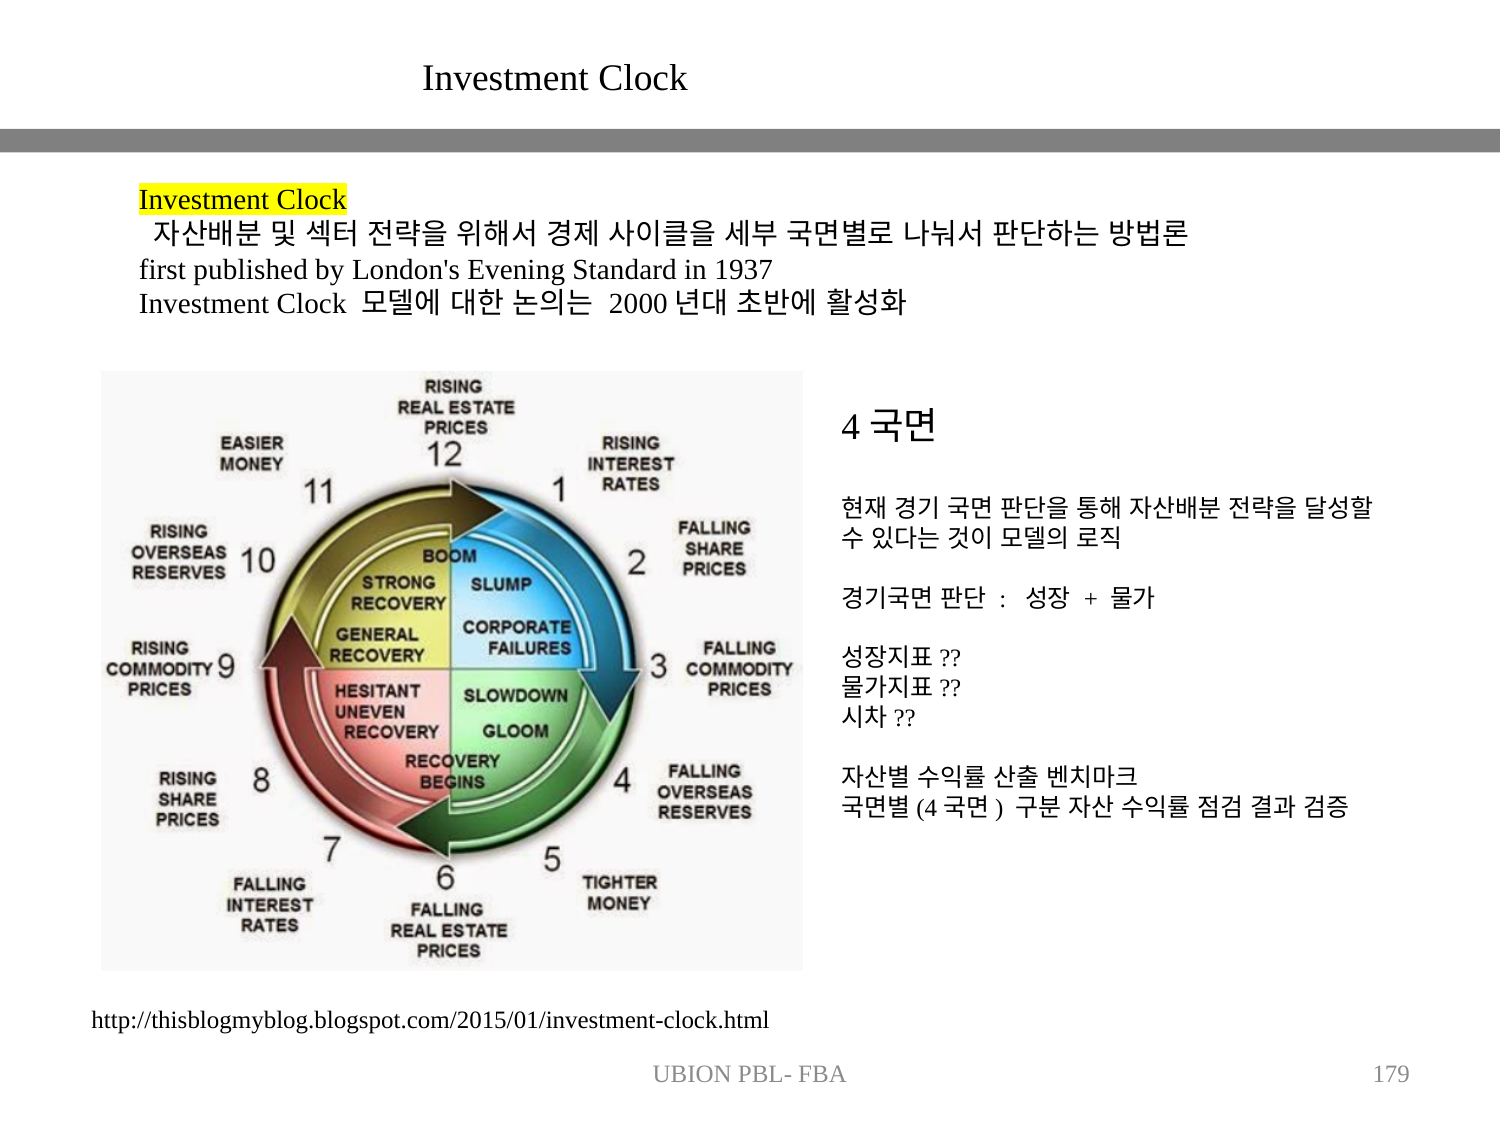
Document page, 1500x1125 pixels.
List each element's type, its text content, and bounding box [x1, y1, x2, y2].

text_box http://thisblogmyblog.blogspot.com/2015/01/investment-clock.html [76, 996, 827, 1041]
picture [100, 364, 803, 972]
text_box [22, 46, 1195, 129]
text_box Investment Clock 자산배분 및 섹터 전략을 위해서 경제 사이클을 세부 국면별로 나눠서 판단하는 방법론 first published by London's Evening Standard in 1937 Investment Clock 모델에 대한 논의는 2000년대 초반에 활성화 [123, 172, 1412, 328]
text_box 4국면 현재 경기 국면 판단을 통해 자산배분 전략을 달성할 수 있다는 것이 모델의 로직 경기국면 판단 : 성장 + 물가 성장지표?? 물가지표?? 시차?? 자산별 수익률 산출 벤치마크 국면별(4국면) 구분 자산 수익률 점검 결과 검증 [826, 394, 1399, 829]
footer UBION PBL- FBA [512, 1042, 988, 1103]
slide_number 179 [1074, 1042, 1425, 1103]
text_box Investment Clock [407, 46, 900, 106]
text_box [0, 128, 1500, 153]
